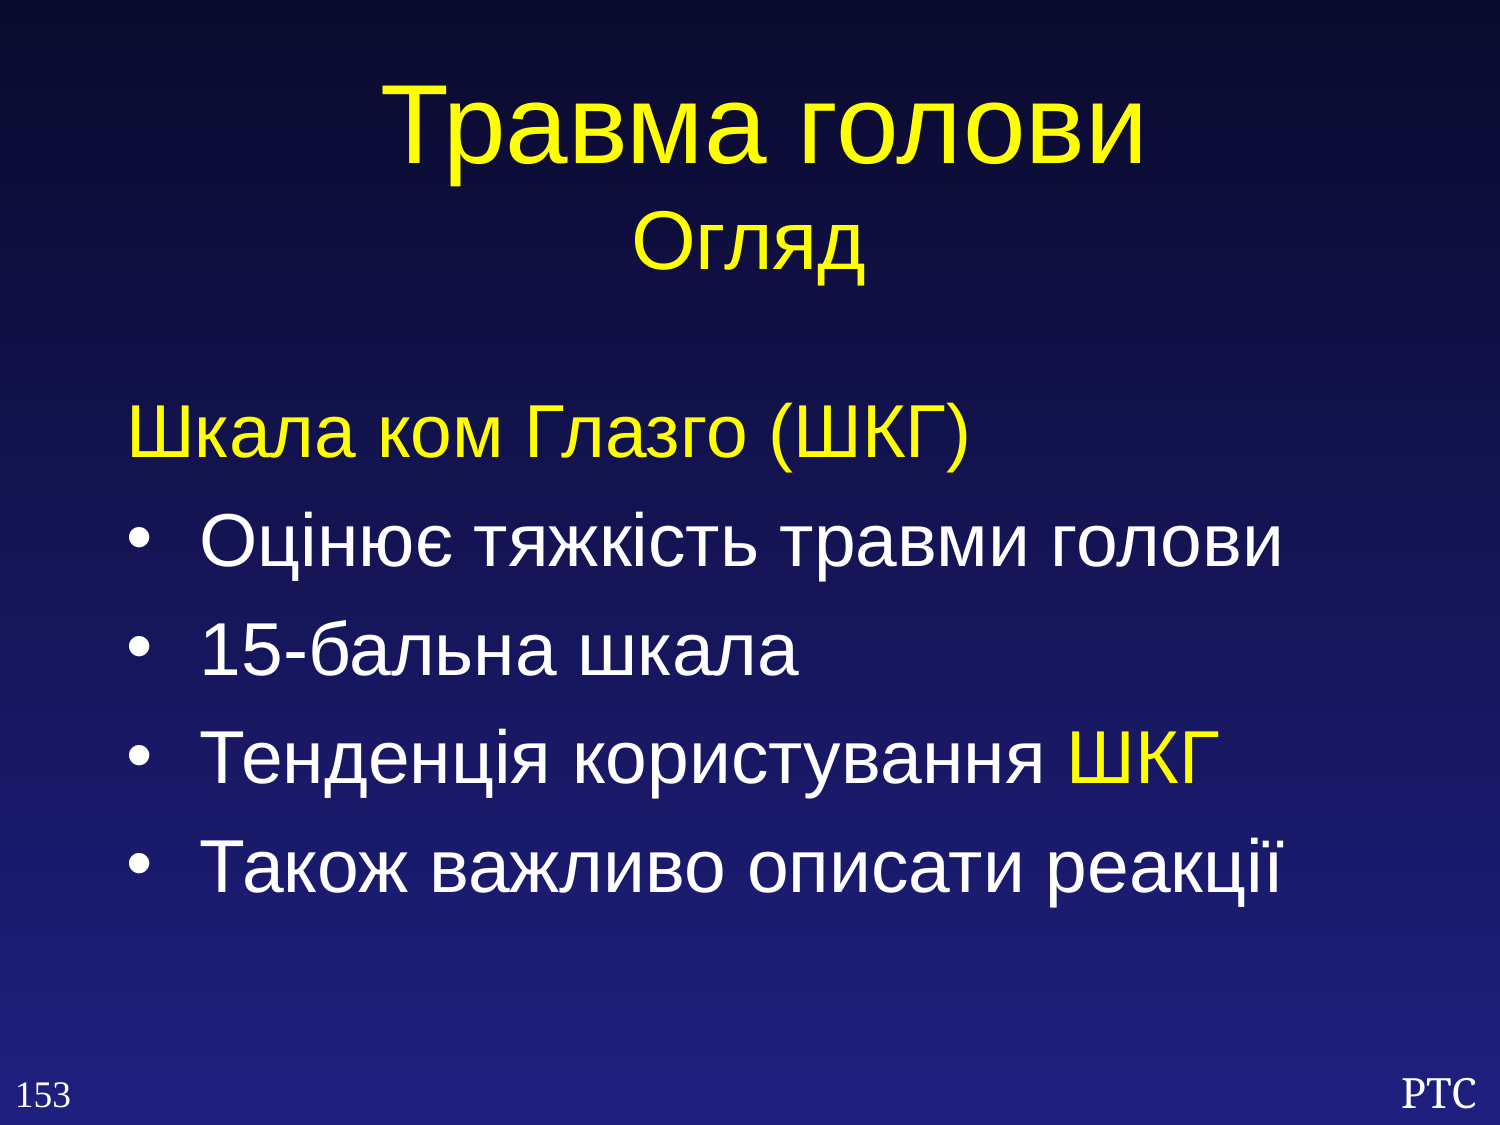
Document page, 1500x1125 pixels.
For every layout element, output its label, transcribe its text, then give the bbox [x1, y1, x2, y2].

text_box Травма голови Огляд [111, 75, 1387, 263]
text_box Шкала ком Глазго (ШКГ) Оцінює тяжкість травми голови 15-бальна шкала Тенденція користування ШКГ Також важливо описати реакції [111, 375, 1483, 1000]
text_box 153 [0, 1061, 86, 1123]
